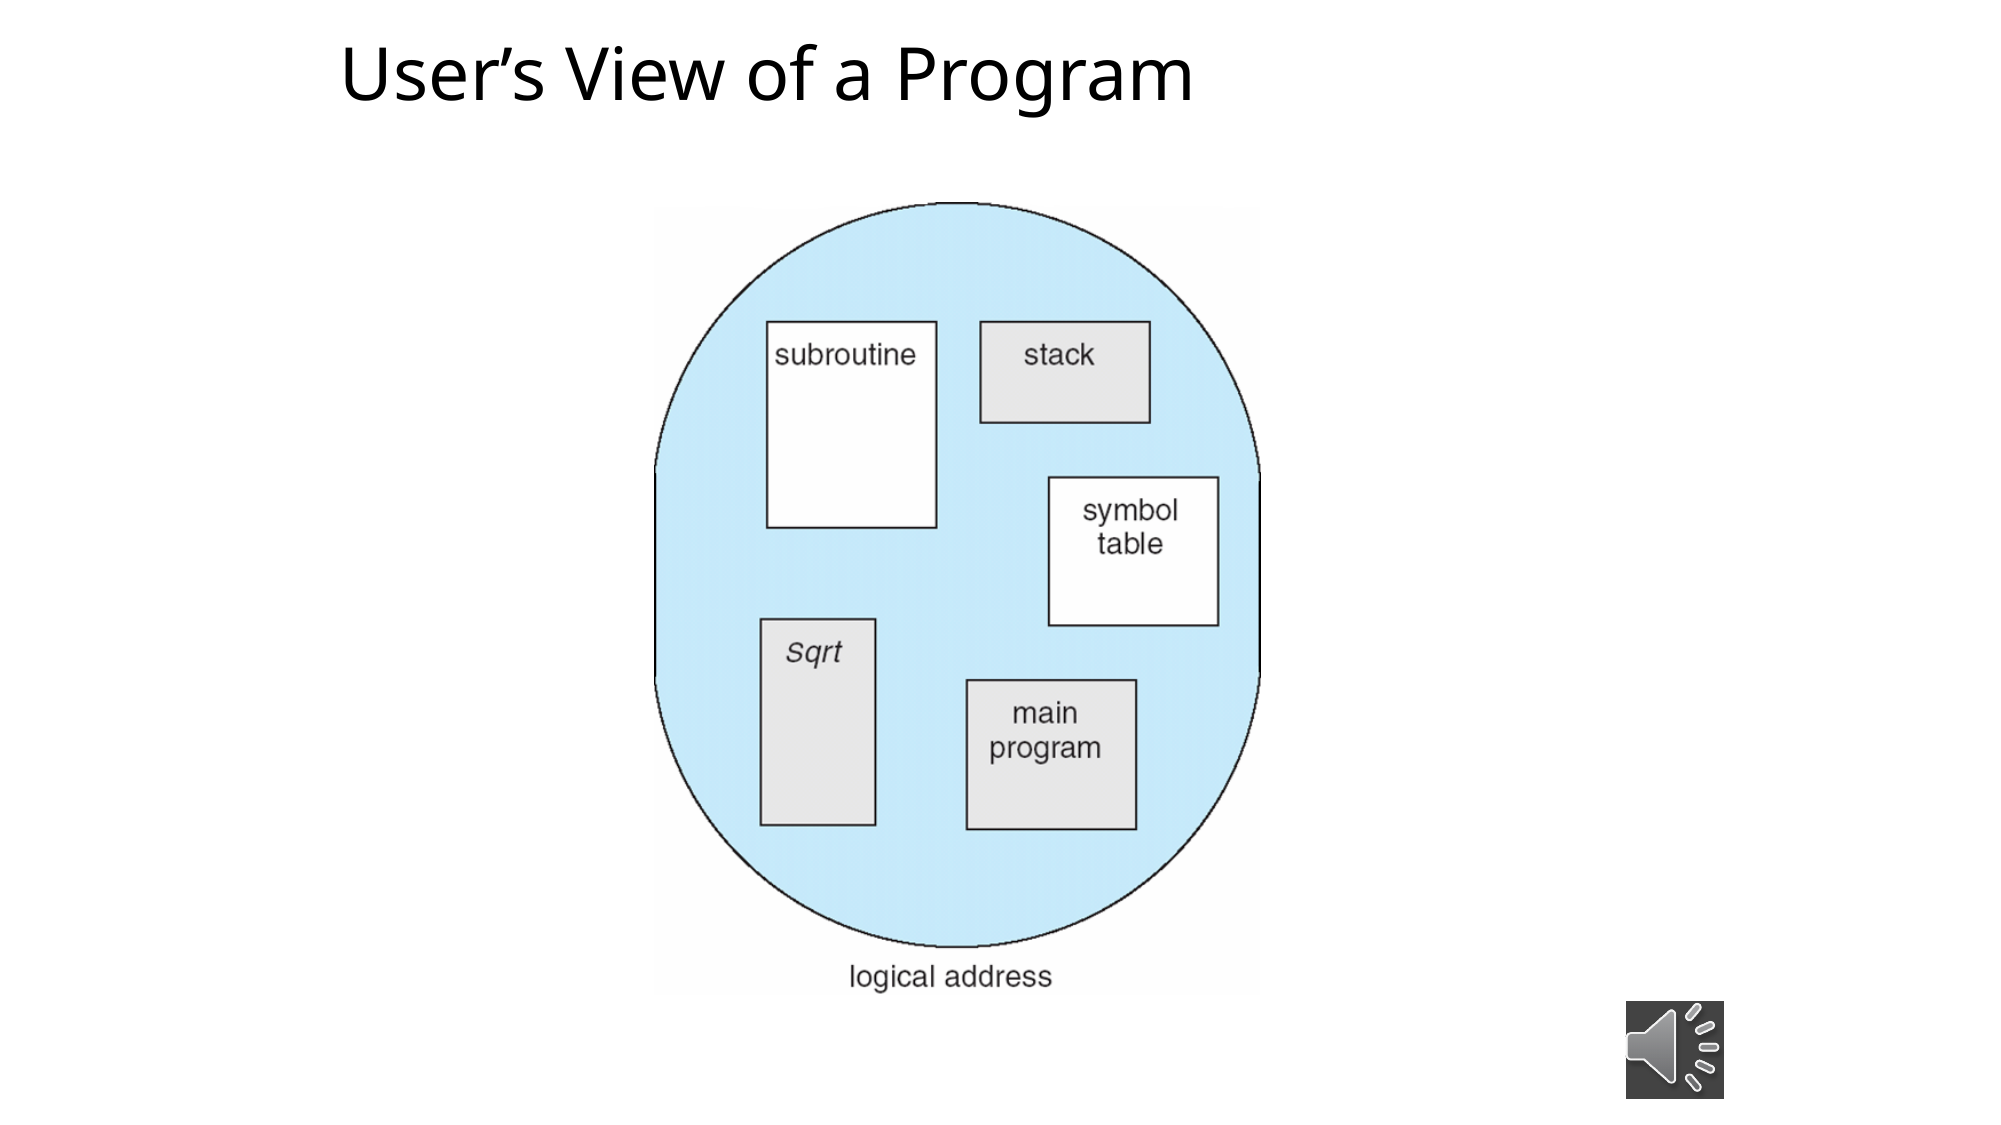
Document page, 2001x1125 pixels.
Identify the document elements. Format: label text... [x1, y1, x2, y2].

title User’s View of a Program [324, 29, 1675, 125]
picture [1624, 999, 1725, 1100]
picture [654, 202, 1261, 997]
